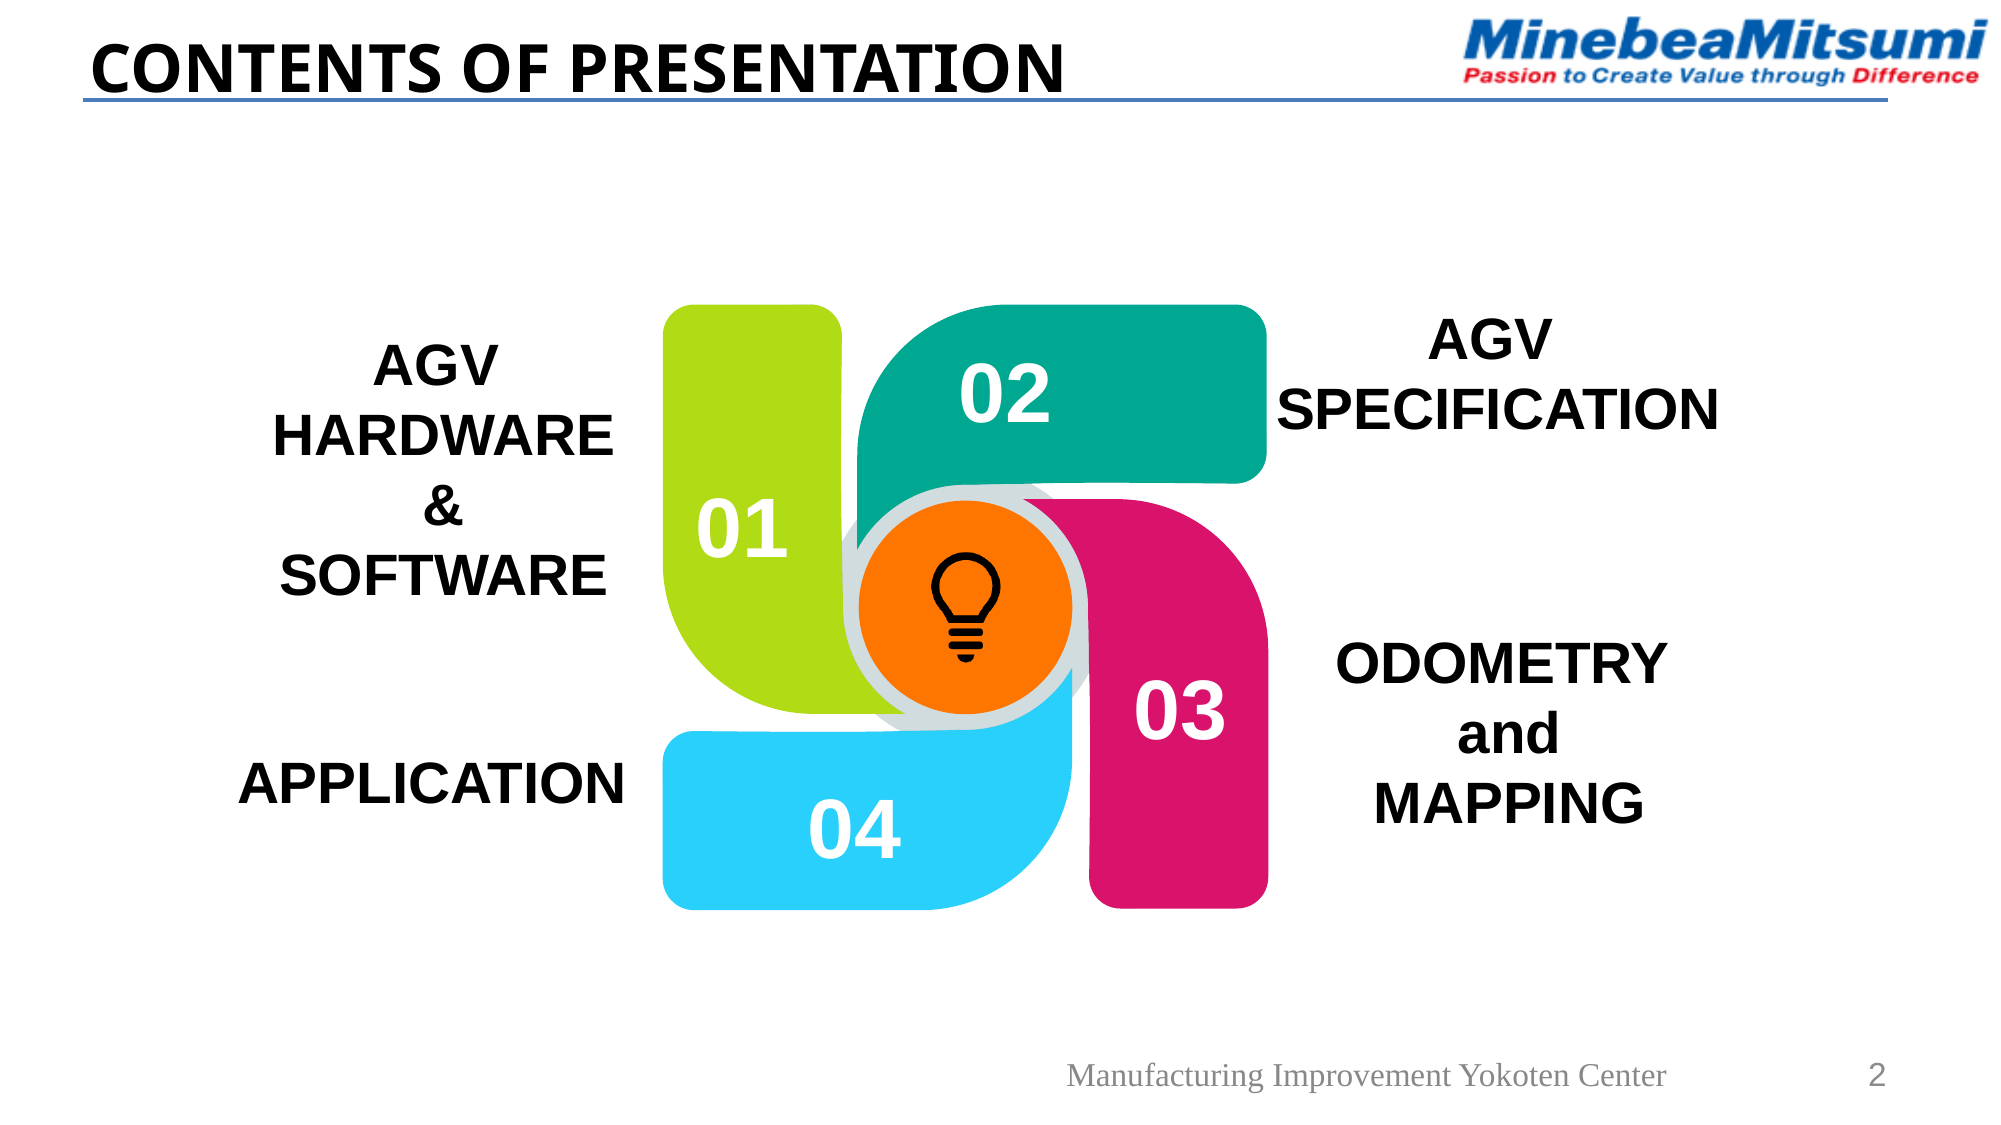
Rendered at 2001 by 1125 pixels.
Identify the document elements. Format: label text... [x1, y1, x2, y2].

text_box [240, 304, 906, 715]
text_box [200, 667, 1073, 911]
slide_number 2 [1752, 1042, 1900, 1103]
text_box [1022, 498, 1702, 909]
footer Manufacturing Improvement Yokoten Center [982, 1042, 1752, 1103]
picture [906, 550, 1022, 667]
title Contents Of PResentation [74, 10, 1338, 116]
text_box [857, 293, 1740, 550]
picture [1460, 2, 1998, 90]
